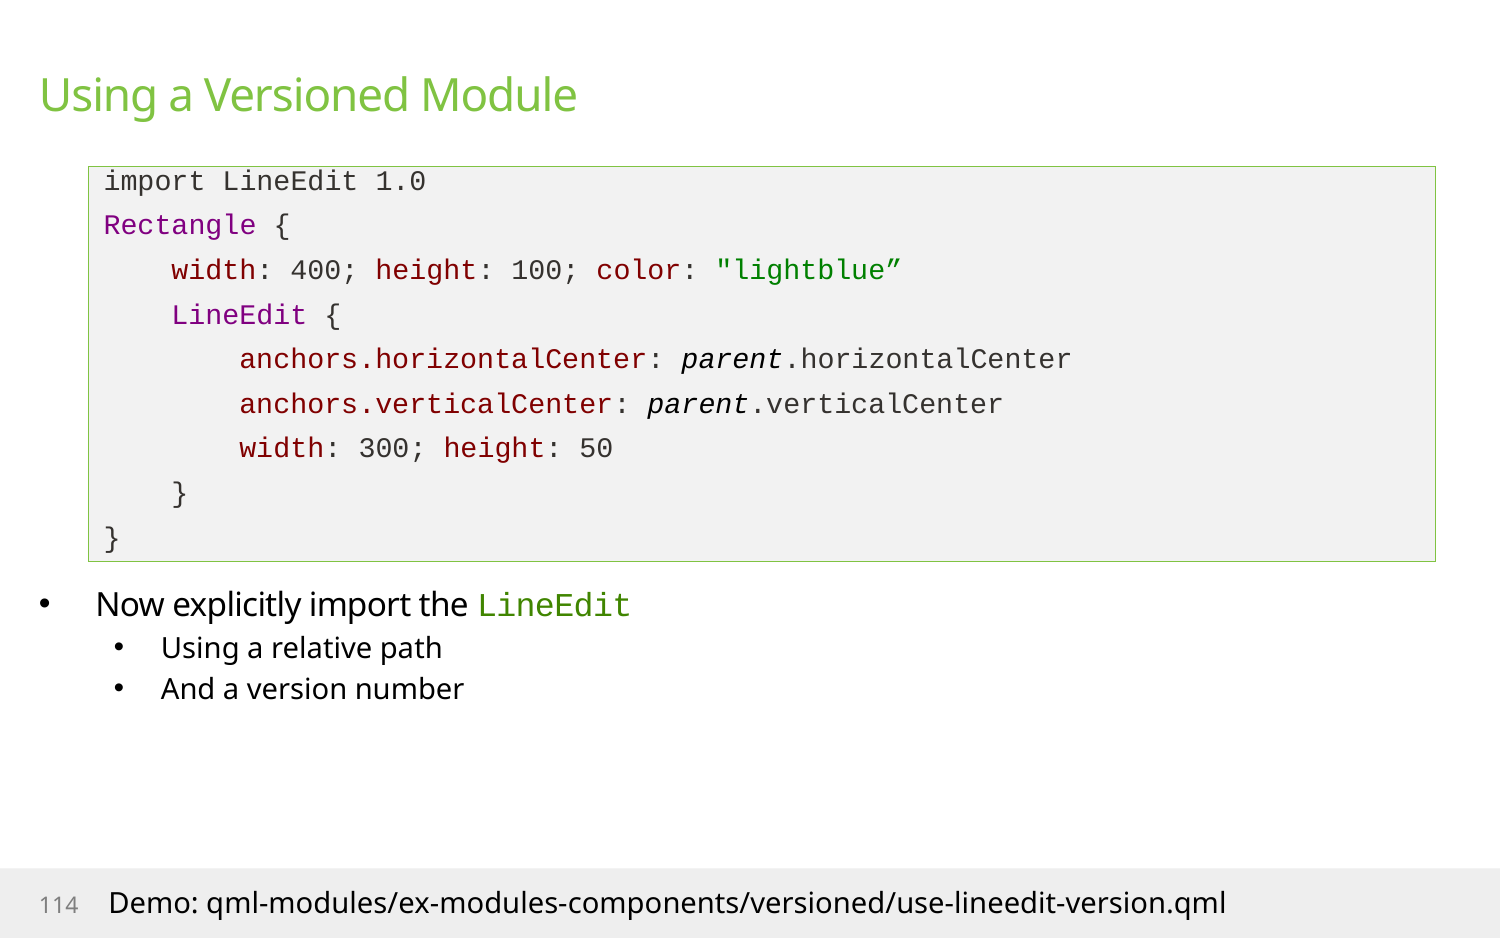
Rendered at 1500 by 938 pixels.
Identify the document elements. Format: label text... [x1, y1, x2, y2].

list Now explicitly import the LineEdit Using a relative path And a version number [39, 583, 1272, 748]
text_box import LineEdit 1.0 Rectangle { width: 400; height: 100; color: "lightblue” LineEdit { anchors.horizontalCenter: parent.horizontalCenter anchors.verticalCenter: parent.verticalCenter width: 300; height: 50 } } [88, 166, 1436, 562]
slide_number 114 [39, 892, 93, 921]
text_box Demo: qml-modules/ex-modules-components/versioned/use-lineedit-version.qml [93, 892, 1315, 925]
title Using a Versioned Module [39, 66, 1052, 196]
